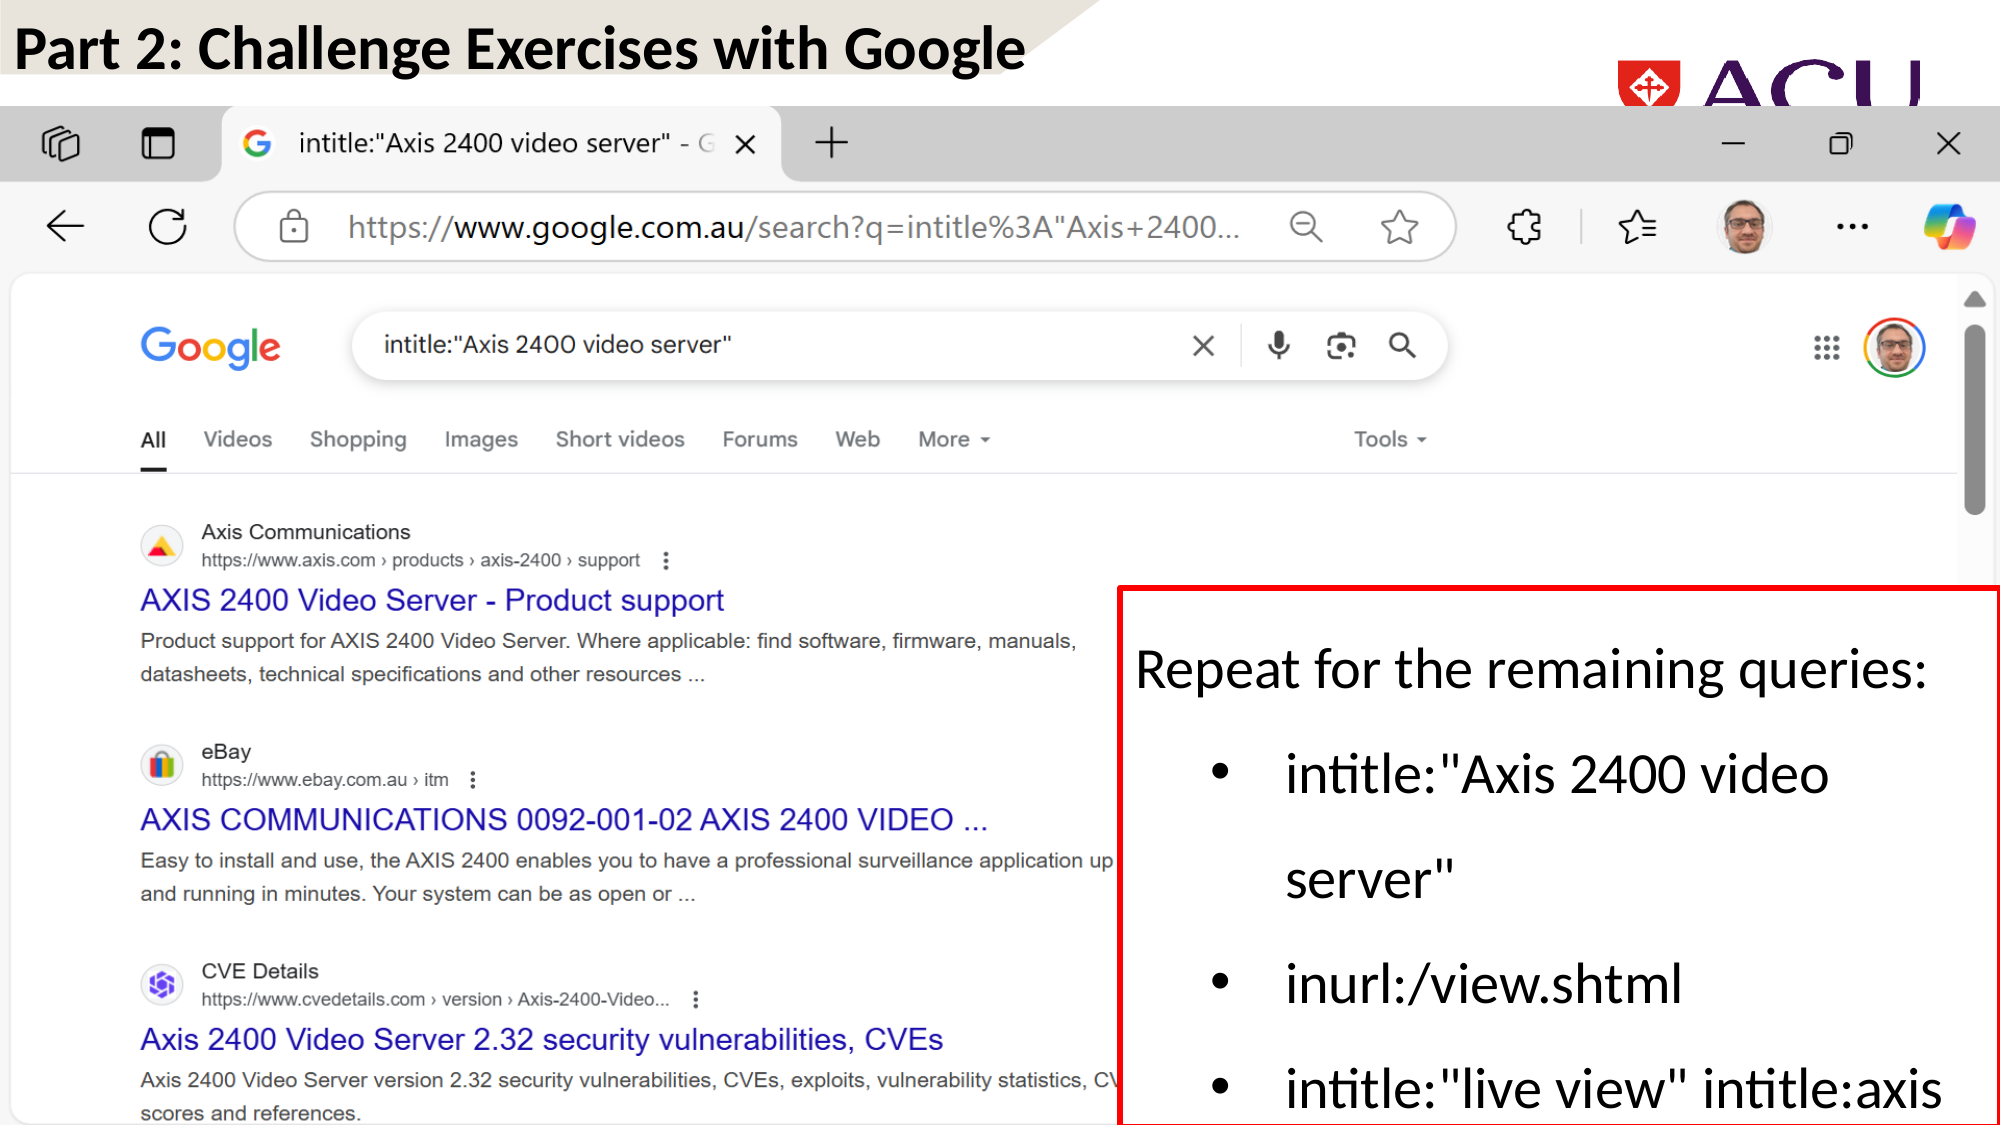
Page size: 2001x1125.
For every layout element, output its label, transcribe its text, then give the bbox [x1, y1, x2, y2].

picture [0, 90, 2000, 1125]
text_box Part 2: Challenge Exercises with Google [0, 0, 2000, 90]
